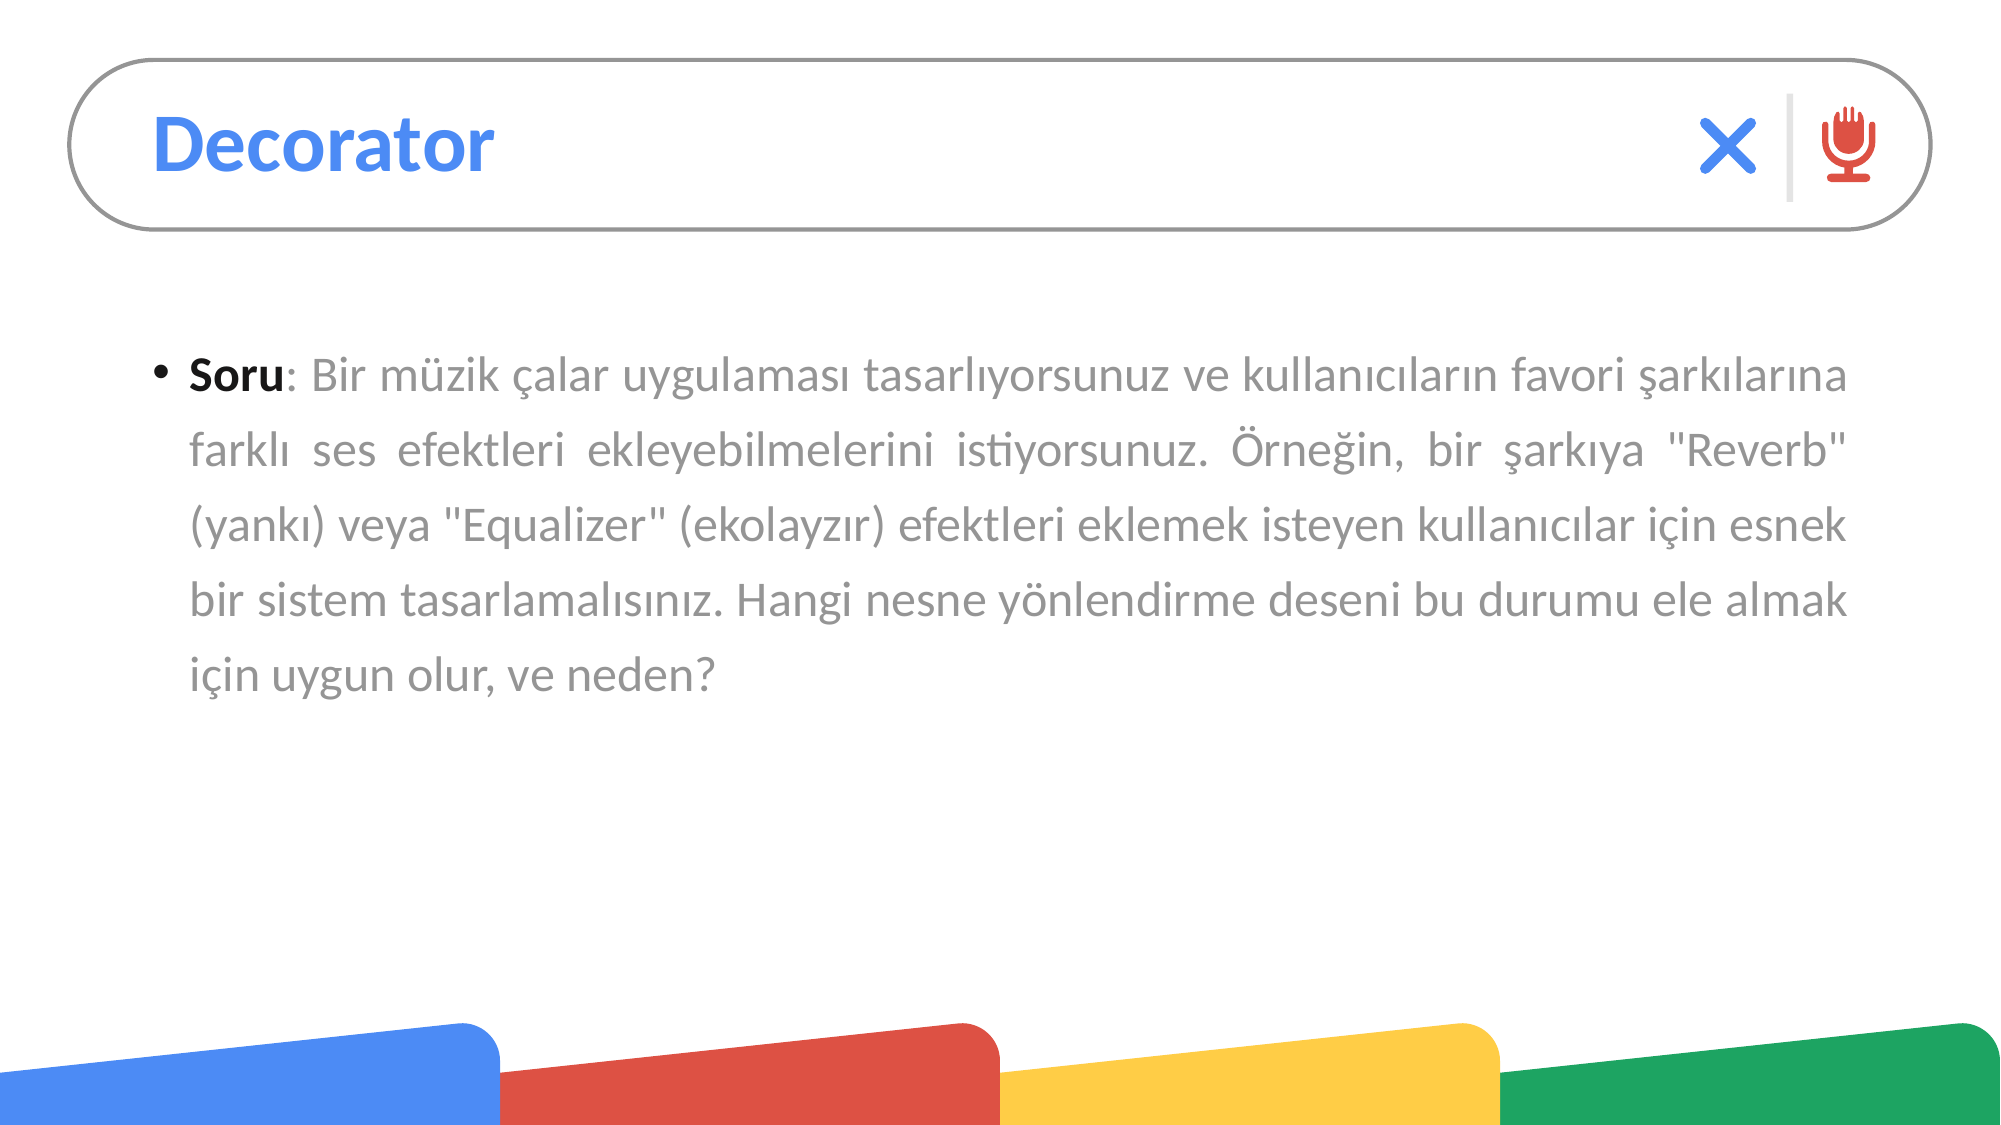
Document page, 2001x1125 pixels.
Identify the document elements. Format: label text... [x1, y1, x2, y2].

list Soru: Bir müzik çalar uygulaması tasarlıyorsunuz ve kullanıcıların favori şarkılarına farklı ses efektleri ekleyebilmelerini istiyorsunuz. Örneğin, bir şarkıya "Reverb" (yankı) veya "Equalizer" (ekolayzır) efektleri eklemek isteyen kullanıcılar için esnek bir sistem tasarlamalısınız. Hangi nesne yönlendirme deseni bu durumu ele almak için uygun olur, ve neden? [137, 318, 1865, 987]
title Decorator [137, 59, 1650, 230]
text_box [1177, 229, 2000, 237]
